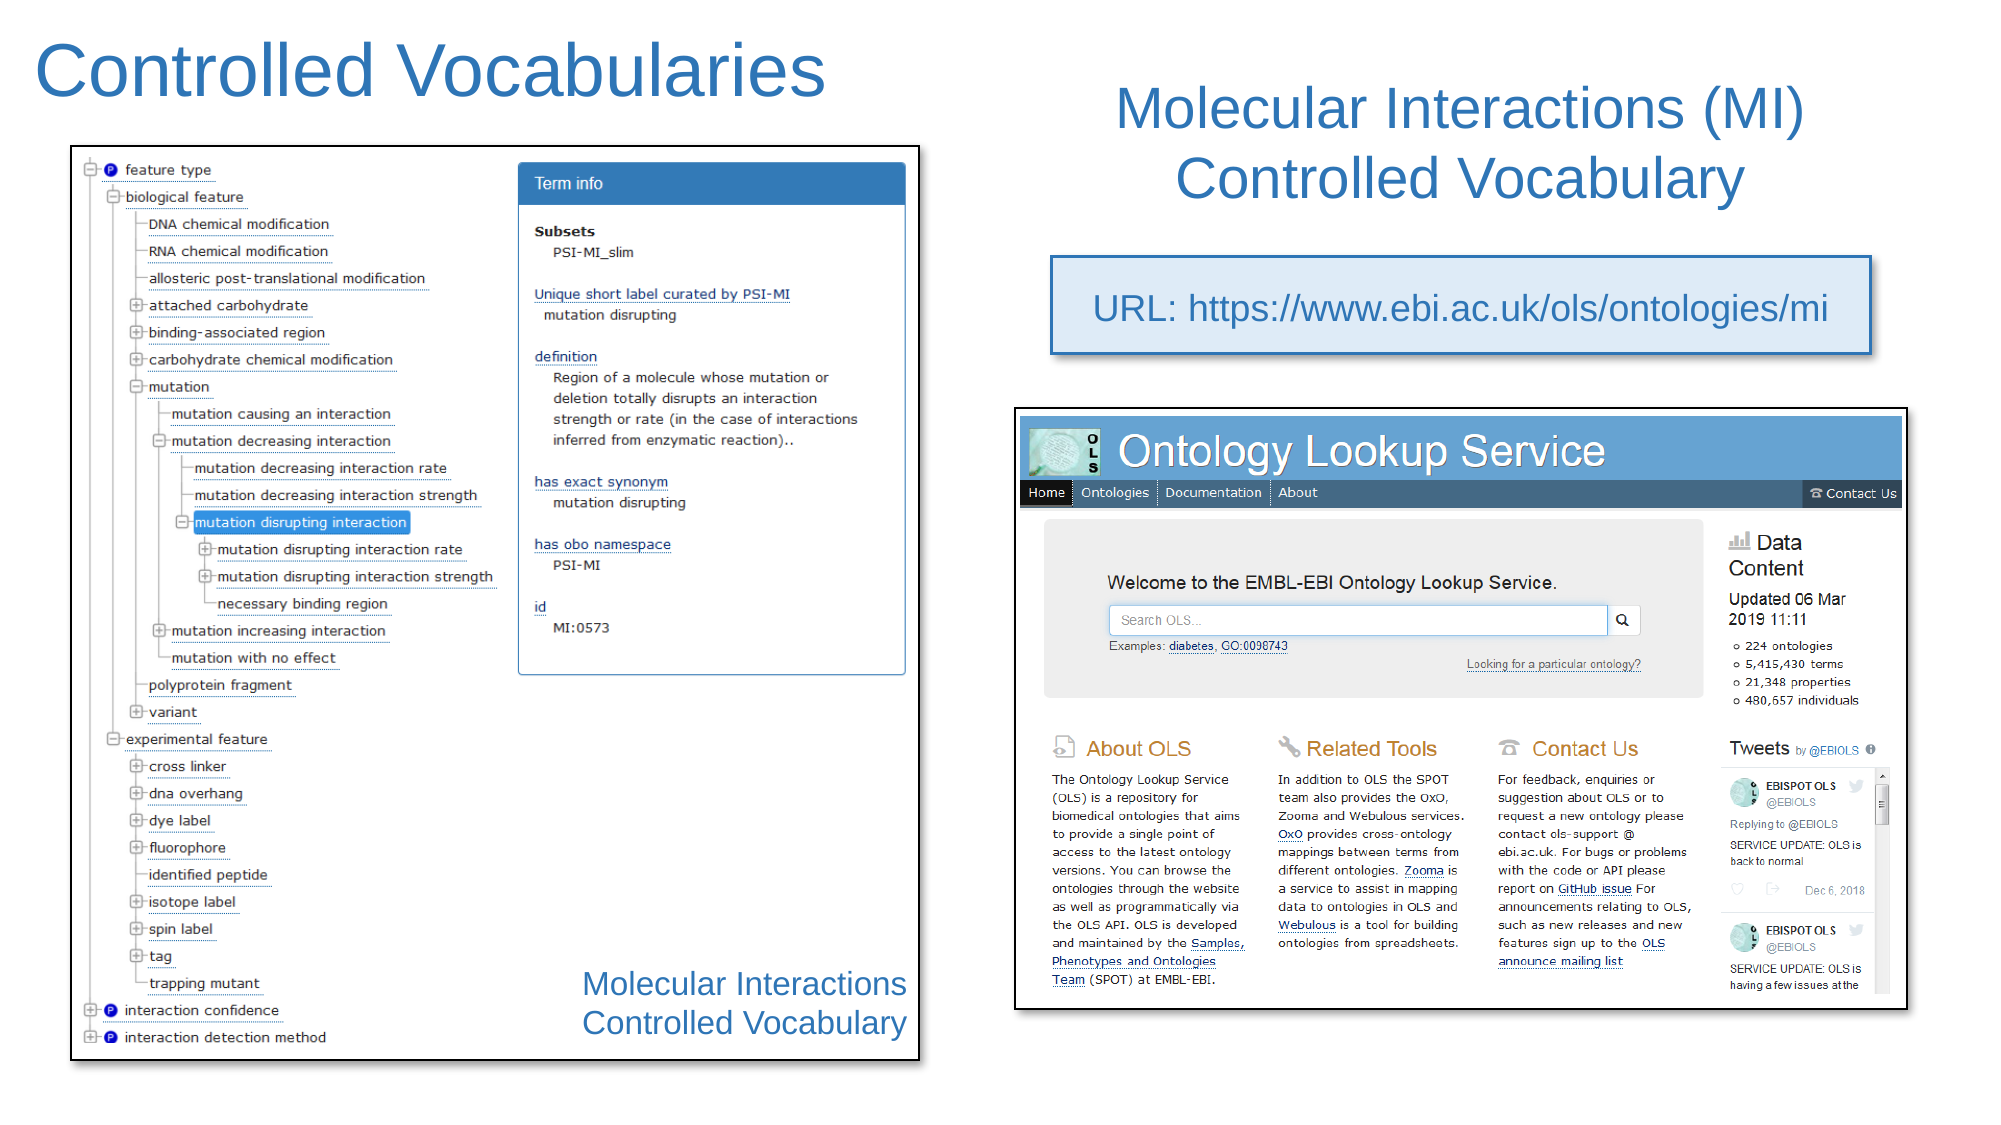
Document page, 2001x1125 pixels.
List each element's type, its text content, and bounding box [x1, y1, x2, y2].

text_box Molecular Interactions (MI) Controlled Vocabulary [1100, 62, 1822, 218]
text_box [70, 145, 939, 1061]
text_box [1051, 256, 1871, 354]
text_box URL: https://www.ebi.ac.uk/ols/ontologies/mi [1077, 276, 1845, 337]
text_box Controlled Vocabularies [19, 13, 843, 119]
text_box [1015, 408, 1907, 1010]
